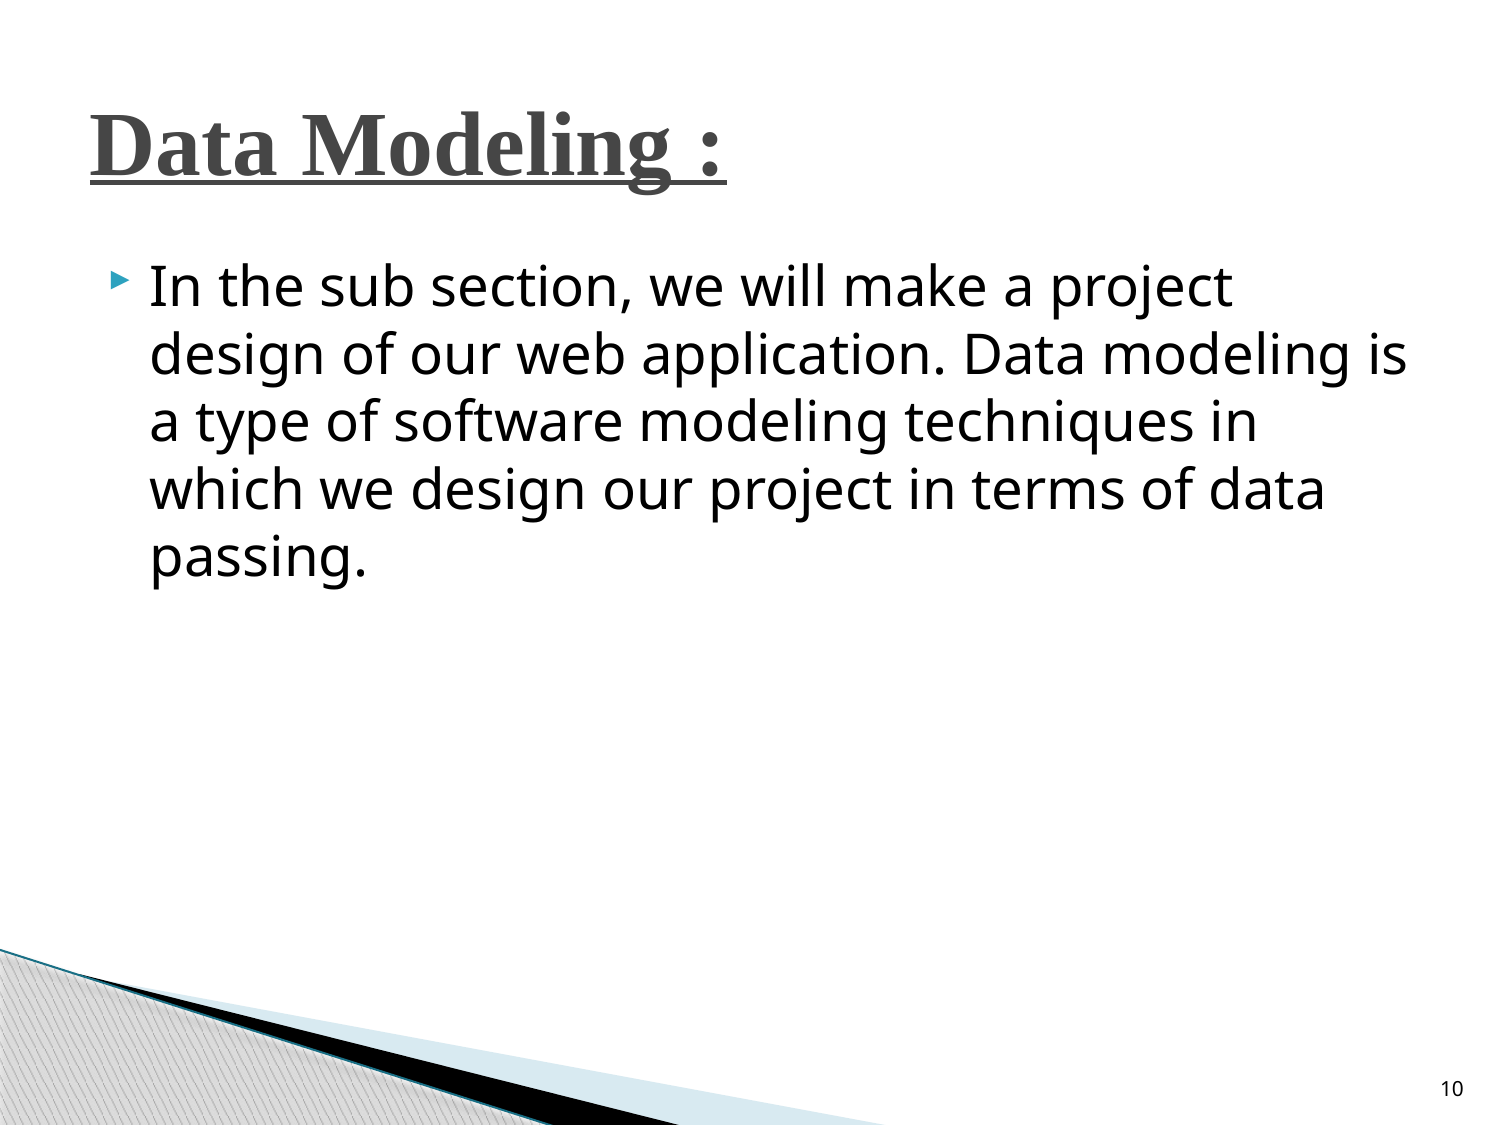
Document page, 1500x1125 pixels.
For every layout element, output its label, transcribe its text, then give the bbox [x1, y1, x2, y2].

slide_number 10 [1418, 1051, 1479, 1112]
title Data Modeling : [75, 45, 1425, 233]
list In the sub section, we will make a project design of our web application. Data modeling is a type of software modeling techniques in which we design our project in terms of data passing. [75, 243, 1425, 986]
